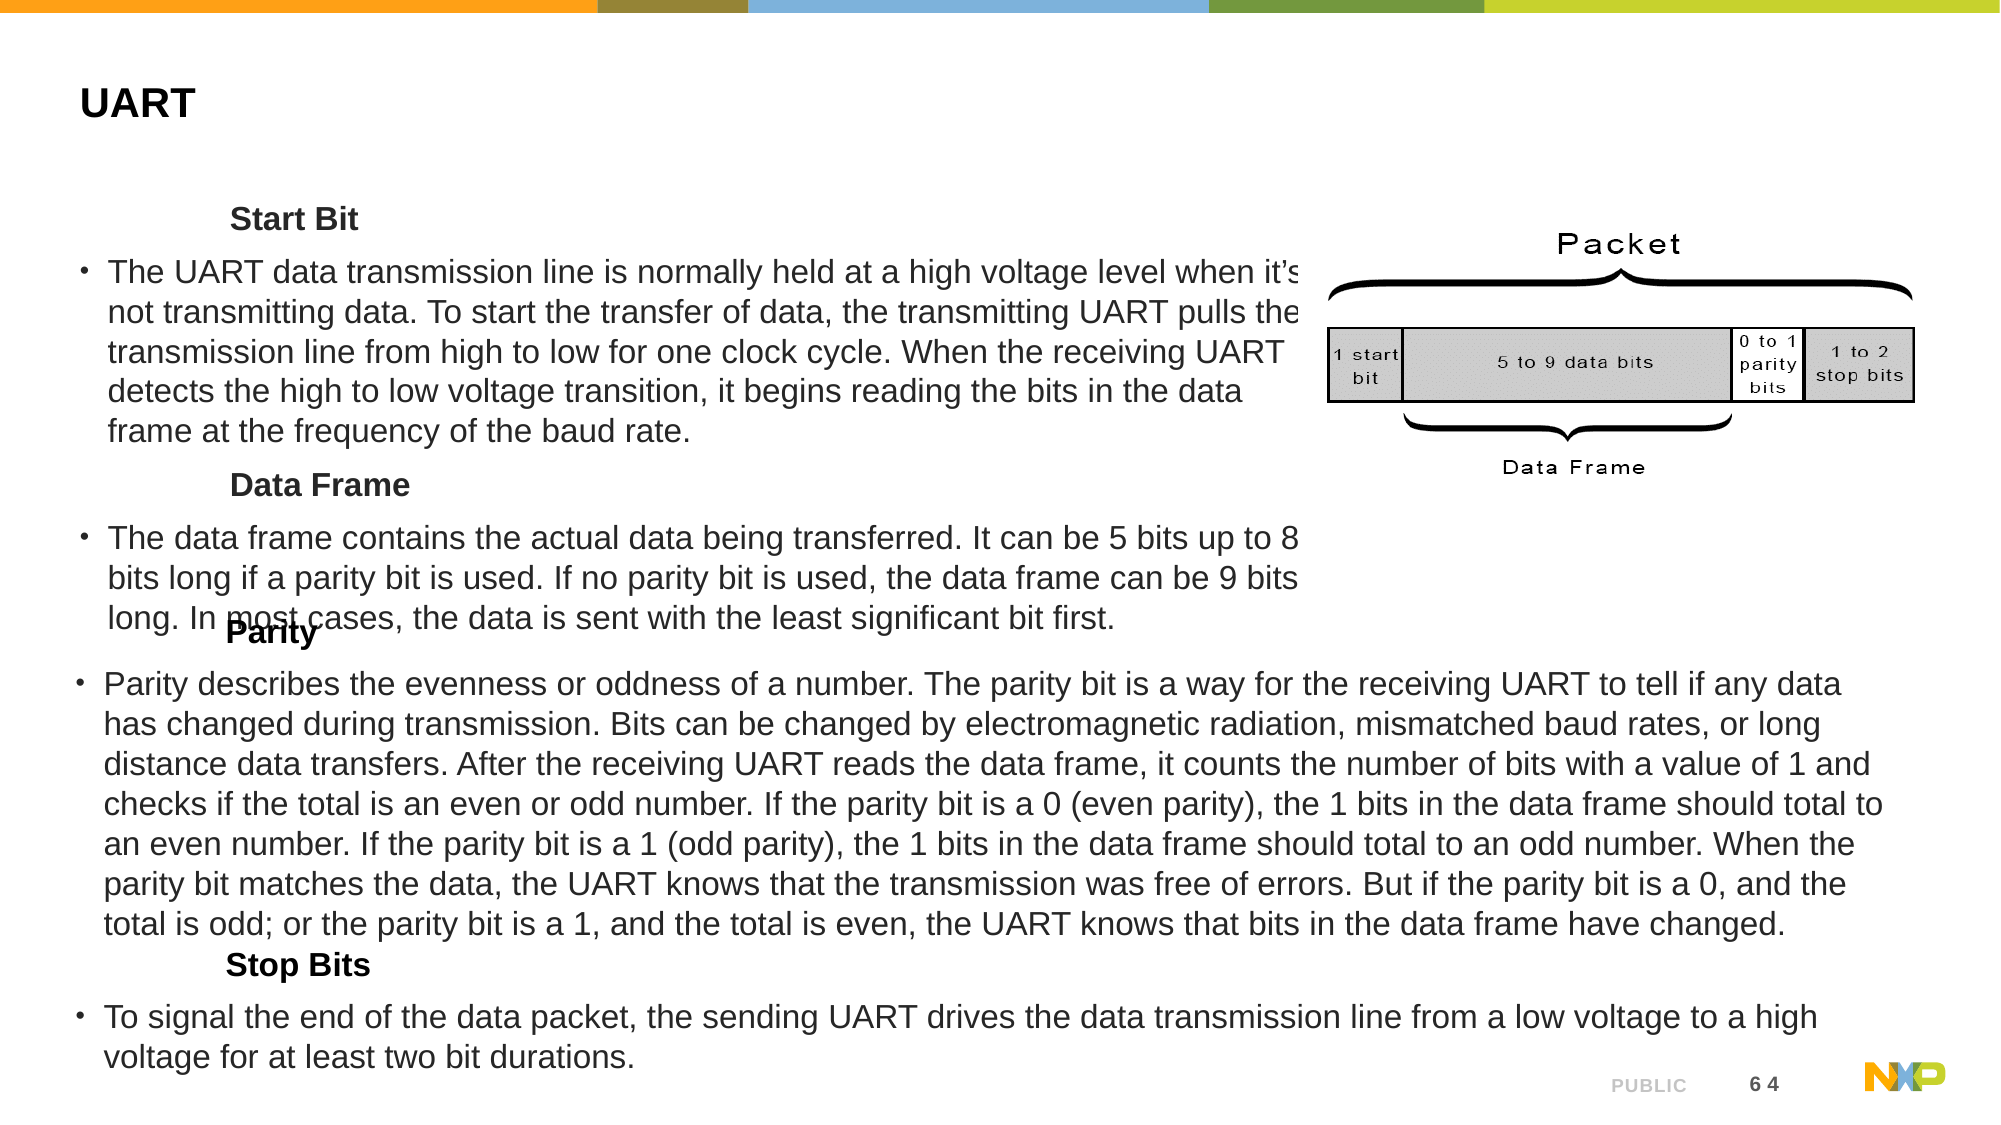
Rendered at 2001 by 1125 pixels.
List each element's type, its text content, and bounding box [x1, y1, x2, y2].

picture [1298, 213, 1940, 500]
title UART [64, 67, 1940, 176]
list Start Bit The UART data transmission line is normally held at a high voltage level when it’s not transmitting data. To start the transfer of data, the transmitting UART pulls the transmission line from high to low for one clock cycle. When the receiving UART detects the high to low voltage transition, it begins reading the bits in the data frame at the frequency of the baud rate. Data Frame The data frame contains the actual data being transferred. It can be 5 bits up to 8 bits long if a parity bit is used. If no parity bit is used, the data frame can be 9 bits long. In most cases, the data is sent with the least significant bit first. [64, 189, 1325, 603]
text_box Parity Parity describes the evenness or oddness of a number. The parity bit is a way for the receiving UART to tell if any data has changed during transmission. Bits can be changed by electromagnetic radiation, mismatched baud rates, or long distance data transfers. After the receiving UART reads the data frame, it counts the number of bits with a value of 1 and checks if the total is an even or odd number. If the parity bit is a 0 (even parity), the 1 bits in the data frame should total to an even number. If the parity bit is a 1 (odd parity), the 1 bits in the data frame should total to an odd number. When the parity bit matches the data, the UART knows that the transmission was free of errors. But if the parity bit is a 0, and the total is odd; or the parity bit is a 1, and the total is even, the UART knows that bits in the data frame have changed. Stop Bits To signal the end of the data packet, the sending UART drives the data transmission line from a low voltage to a high voltage for at least two bit durations. [60, 603, 1936, 1083]
